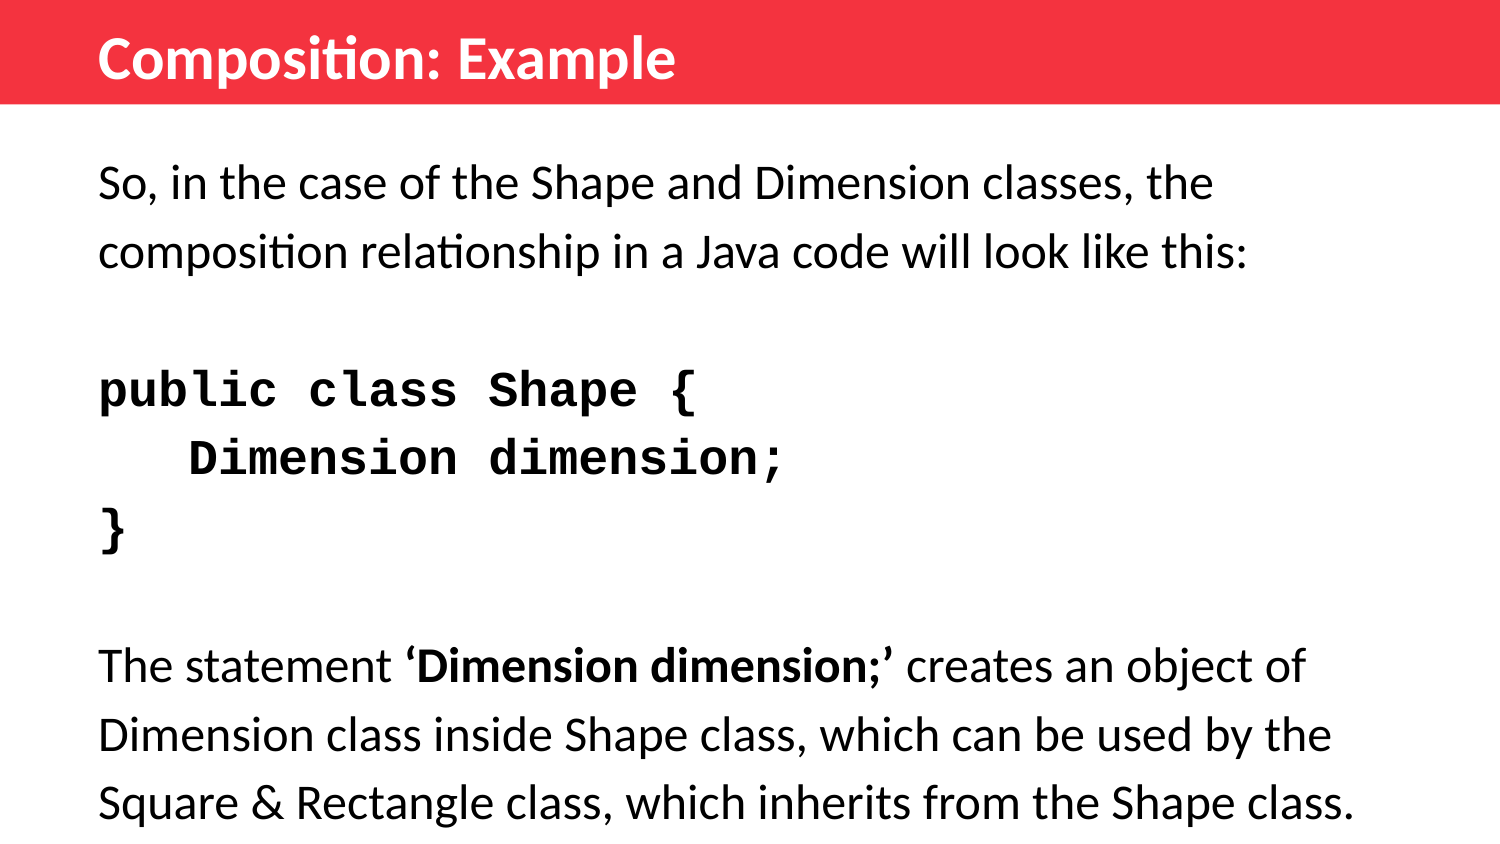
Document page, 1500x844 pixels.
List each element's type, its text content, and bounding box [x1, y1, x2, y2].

text_box Composition: Example [83, 2, 1060, 138]
text_box [0, 0, 1500, 105]
text_box So, in the case of the Shape and Dimension classes, the composition relationship in a Java code will look like this: public class Shape { Dimension dimension; } The statement ‘Dimension dimension;’ creates an object of Dimension class inside Shape class, which can be used by the Square & Rectangle class, which inherits from the Shape class. [83, 125, 1398, 546]
